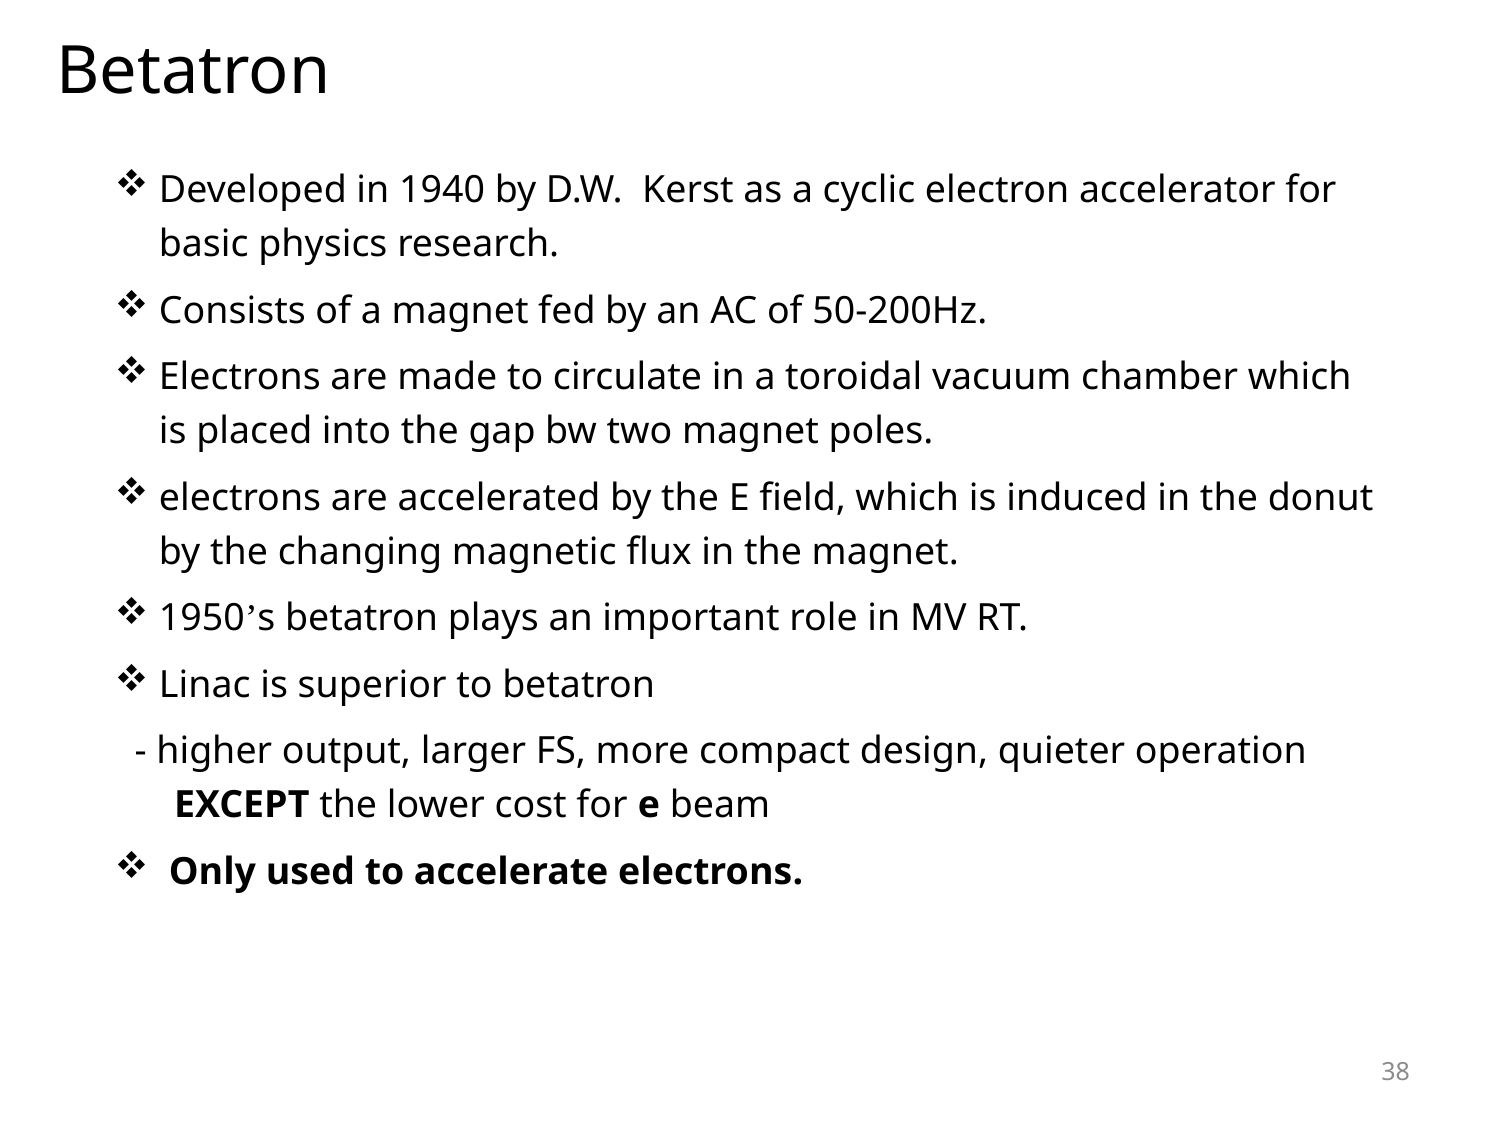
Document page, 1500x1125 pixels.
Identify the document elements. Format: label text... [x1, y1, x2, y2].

slide_number 38 [1074, 1042, 1425, 1103]
text_box Developed in 1940 by D.W. Kerst as a cyclic electron accelerator for basic physics research. Consists of a magnet fed by an AC of 50-200Hz. Electrons are made to circulate in a toroidal vacuum chamber which is placed into the gap bw two magnet poles. electrons are accelerated by the E field, which is induced in the donut by the changing magnetic flux in the magnet. 1950’s betatron plays an important role in MV RT. Linac is superior to betatron - higher output, larger FS, more compact design, quieter operation EXCEPT the lower cost for e beam Only used to accelerate electrons. [100, 148, 1400, 900]
text_box Betatron [41, 19, 715, 114]
